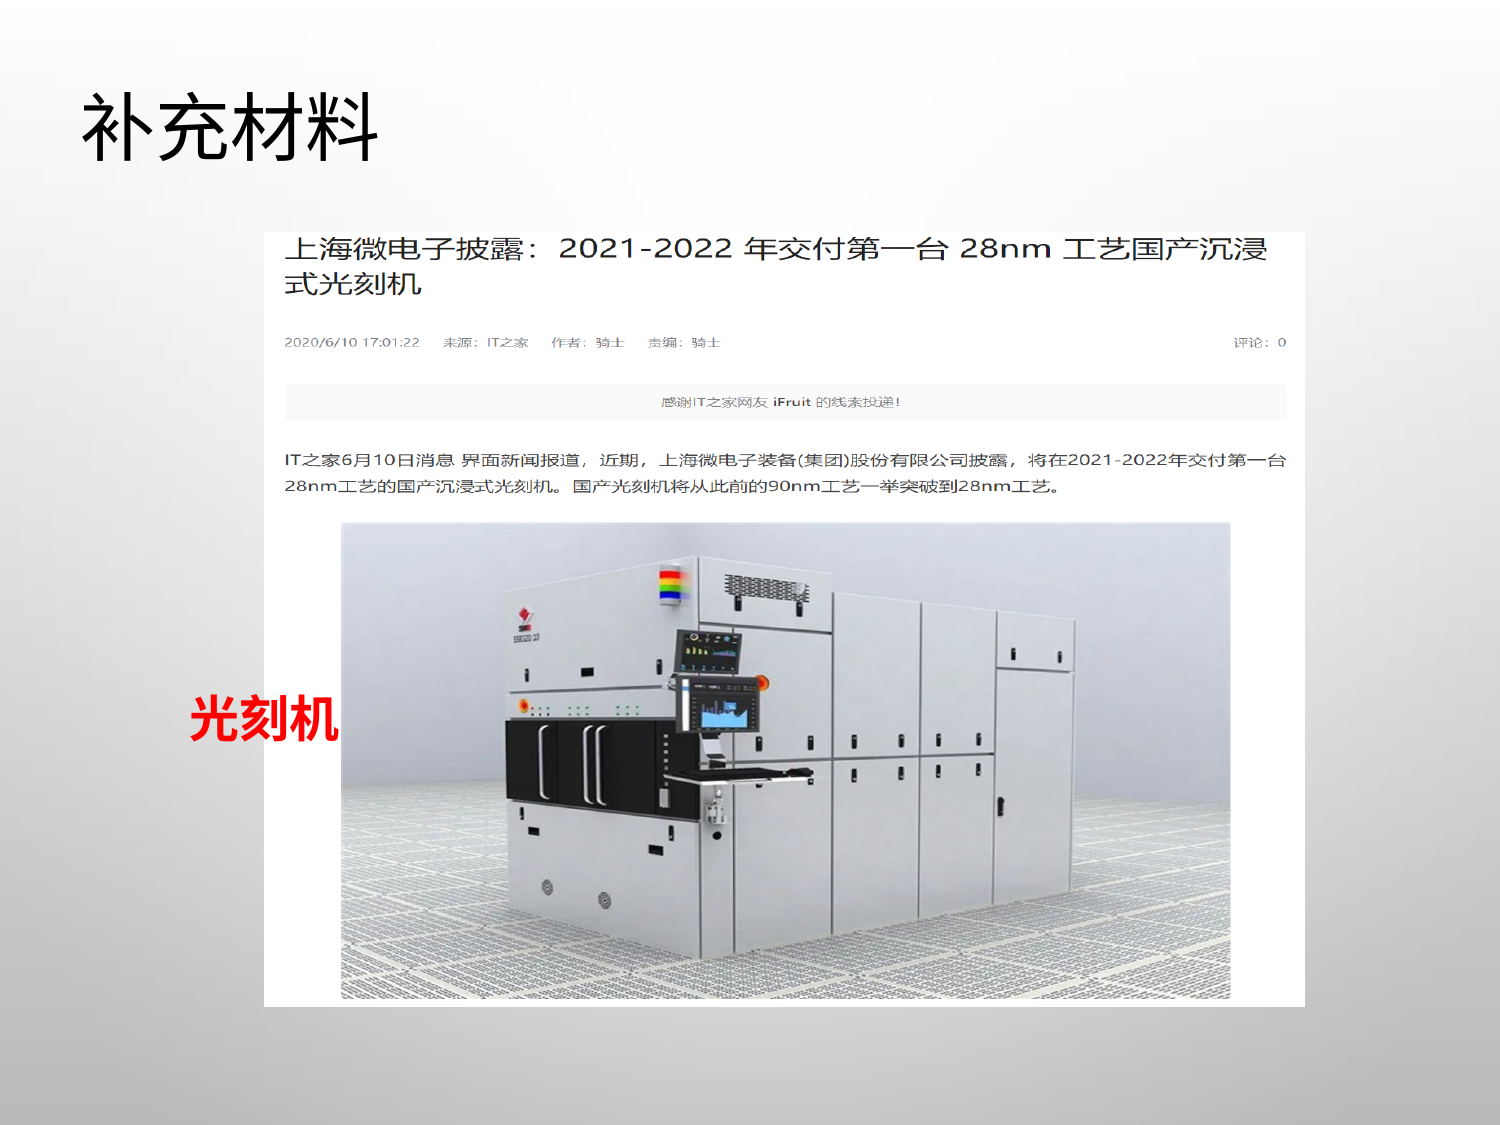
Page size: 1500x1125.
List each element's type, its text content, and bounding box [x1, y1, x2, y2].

text_box 光刻机 [174, 680, 258, 756]
picture [0, 0, 1500, 1125]
title 补充材料 [64, 0, 1341, 262]
